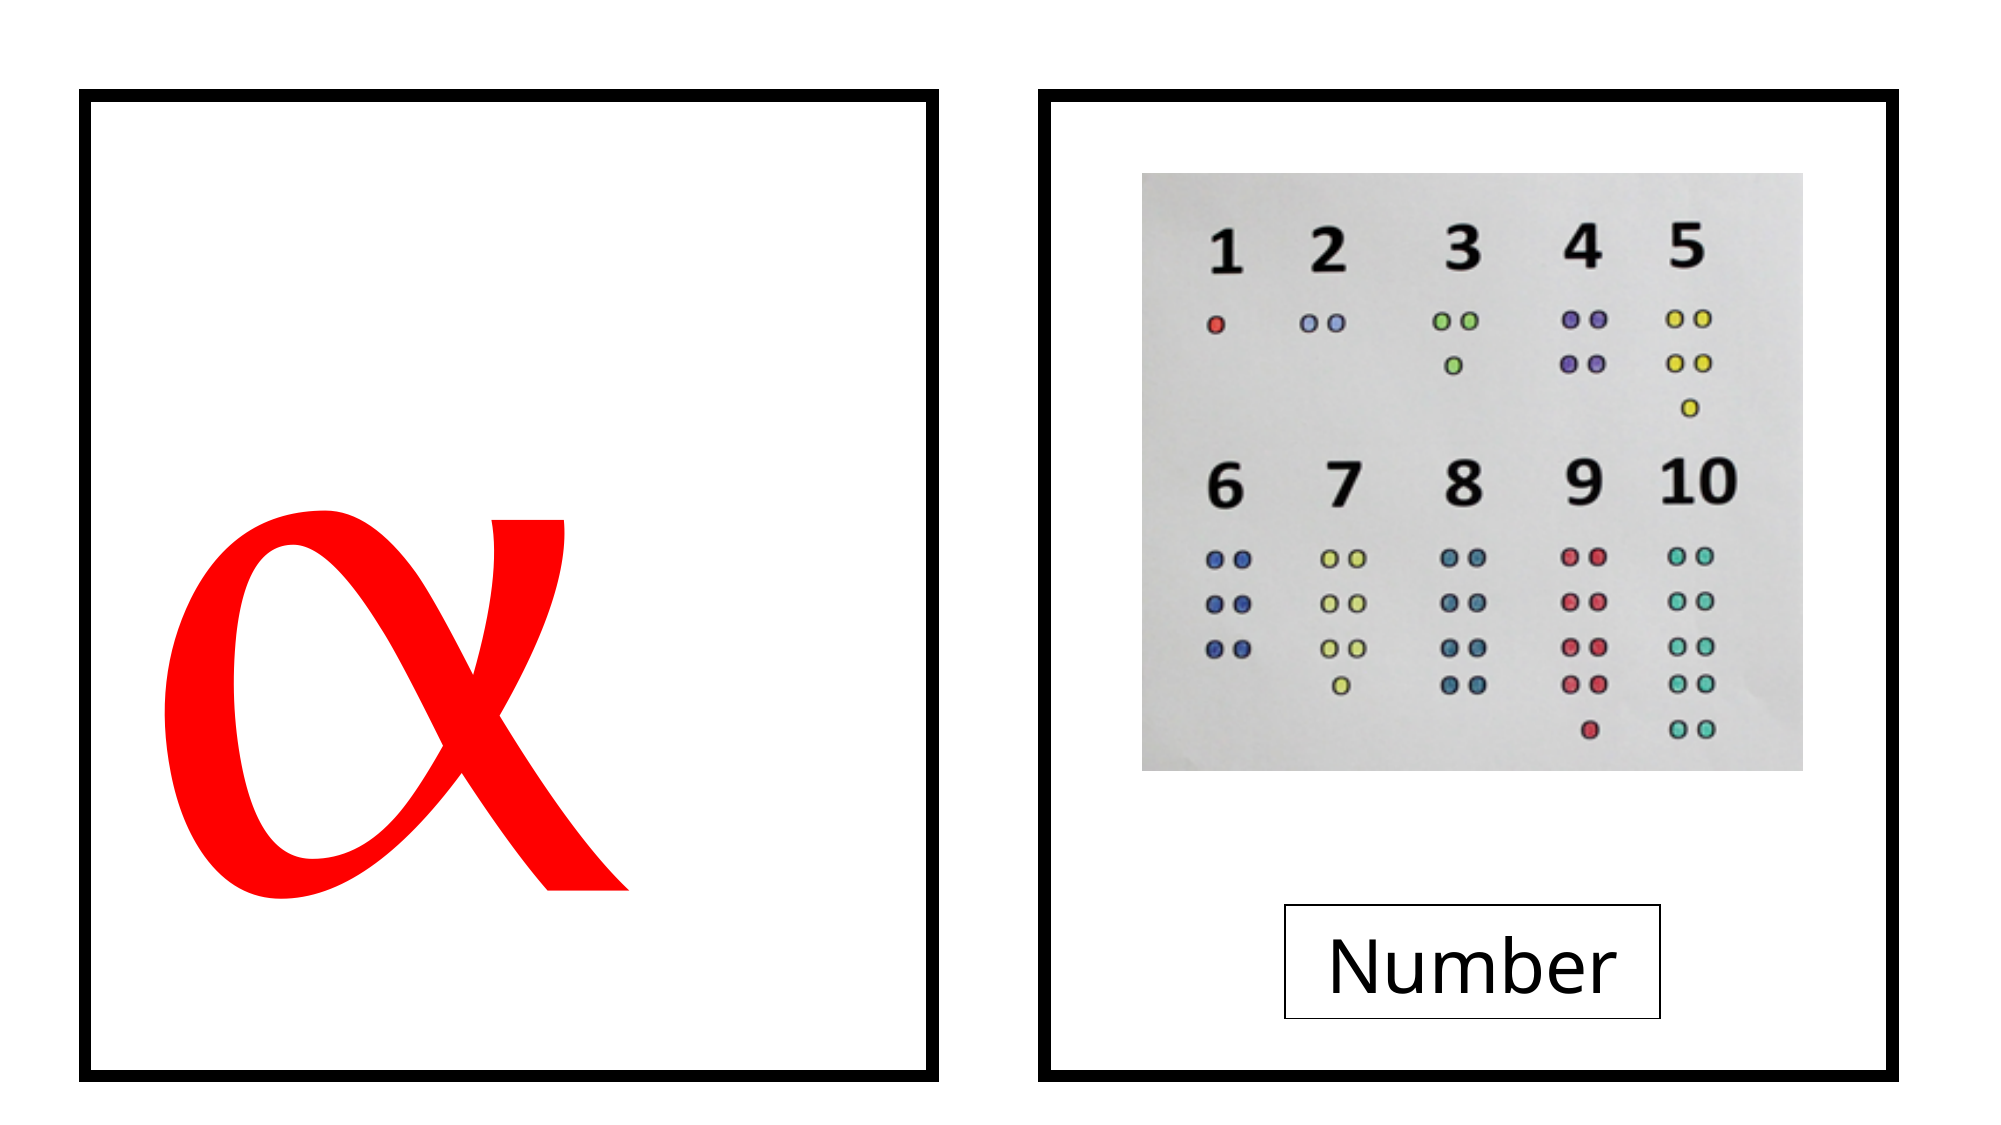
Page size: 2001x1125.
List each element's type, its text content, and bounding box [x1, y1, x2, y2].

text_box [84, 95, 934, 1077]
picture [1142, 173, 1803, 771]
text_box Number [1285, 904, 1660, 1019]
text_box [1044, 95, 1893, 1077]
text_box  [110, 51, 1825, 1066]
